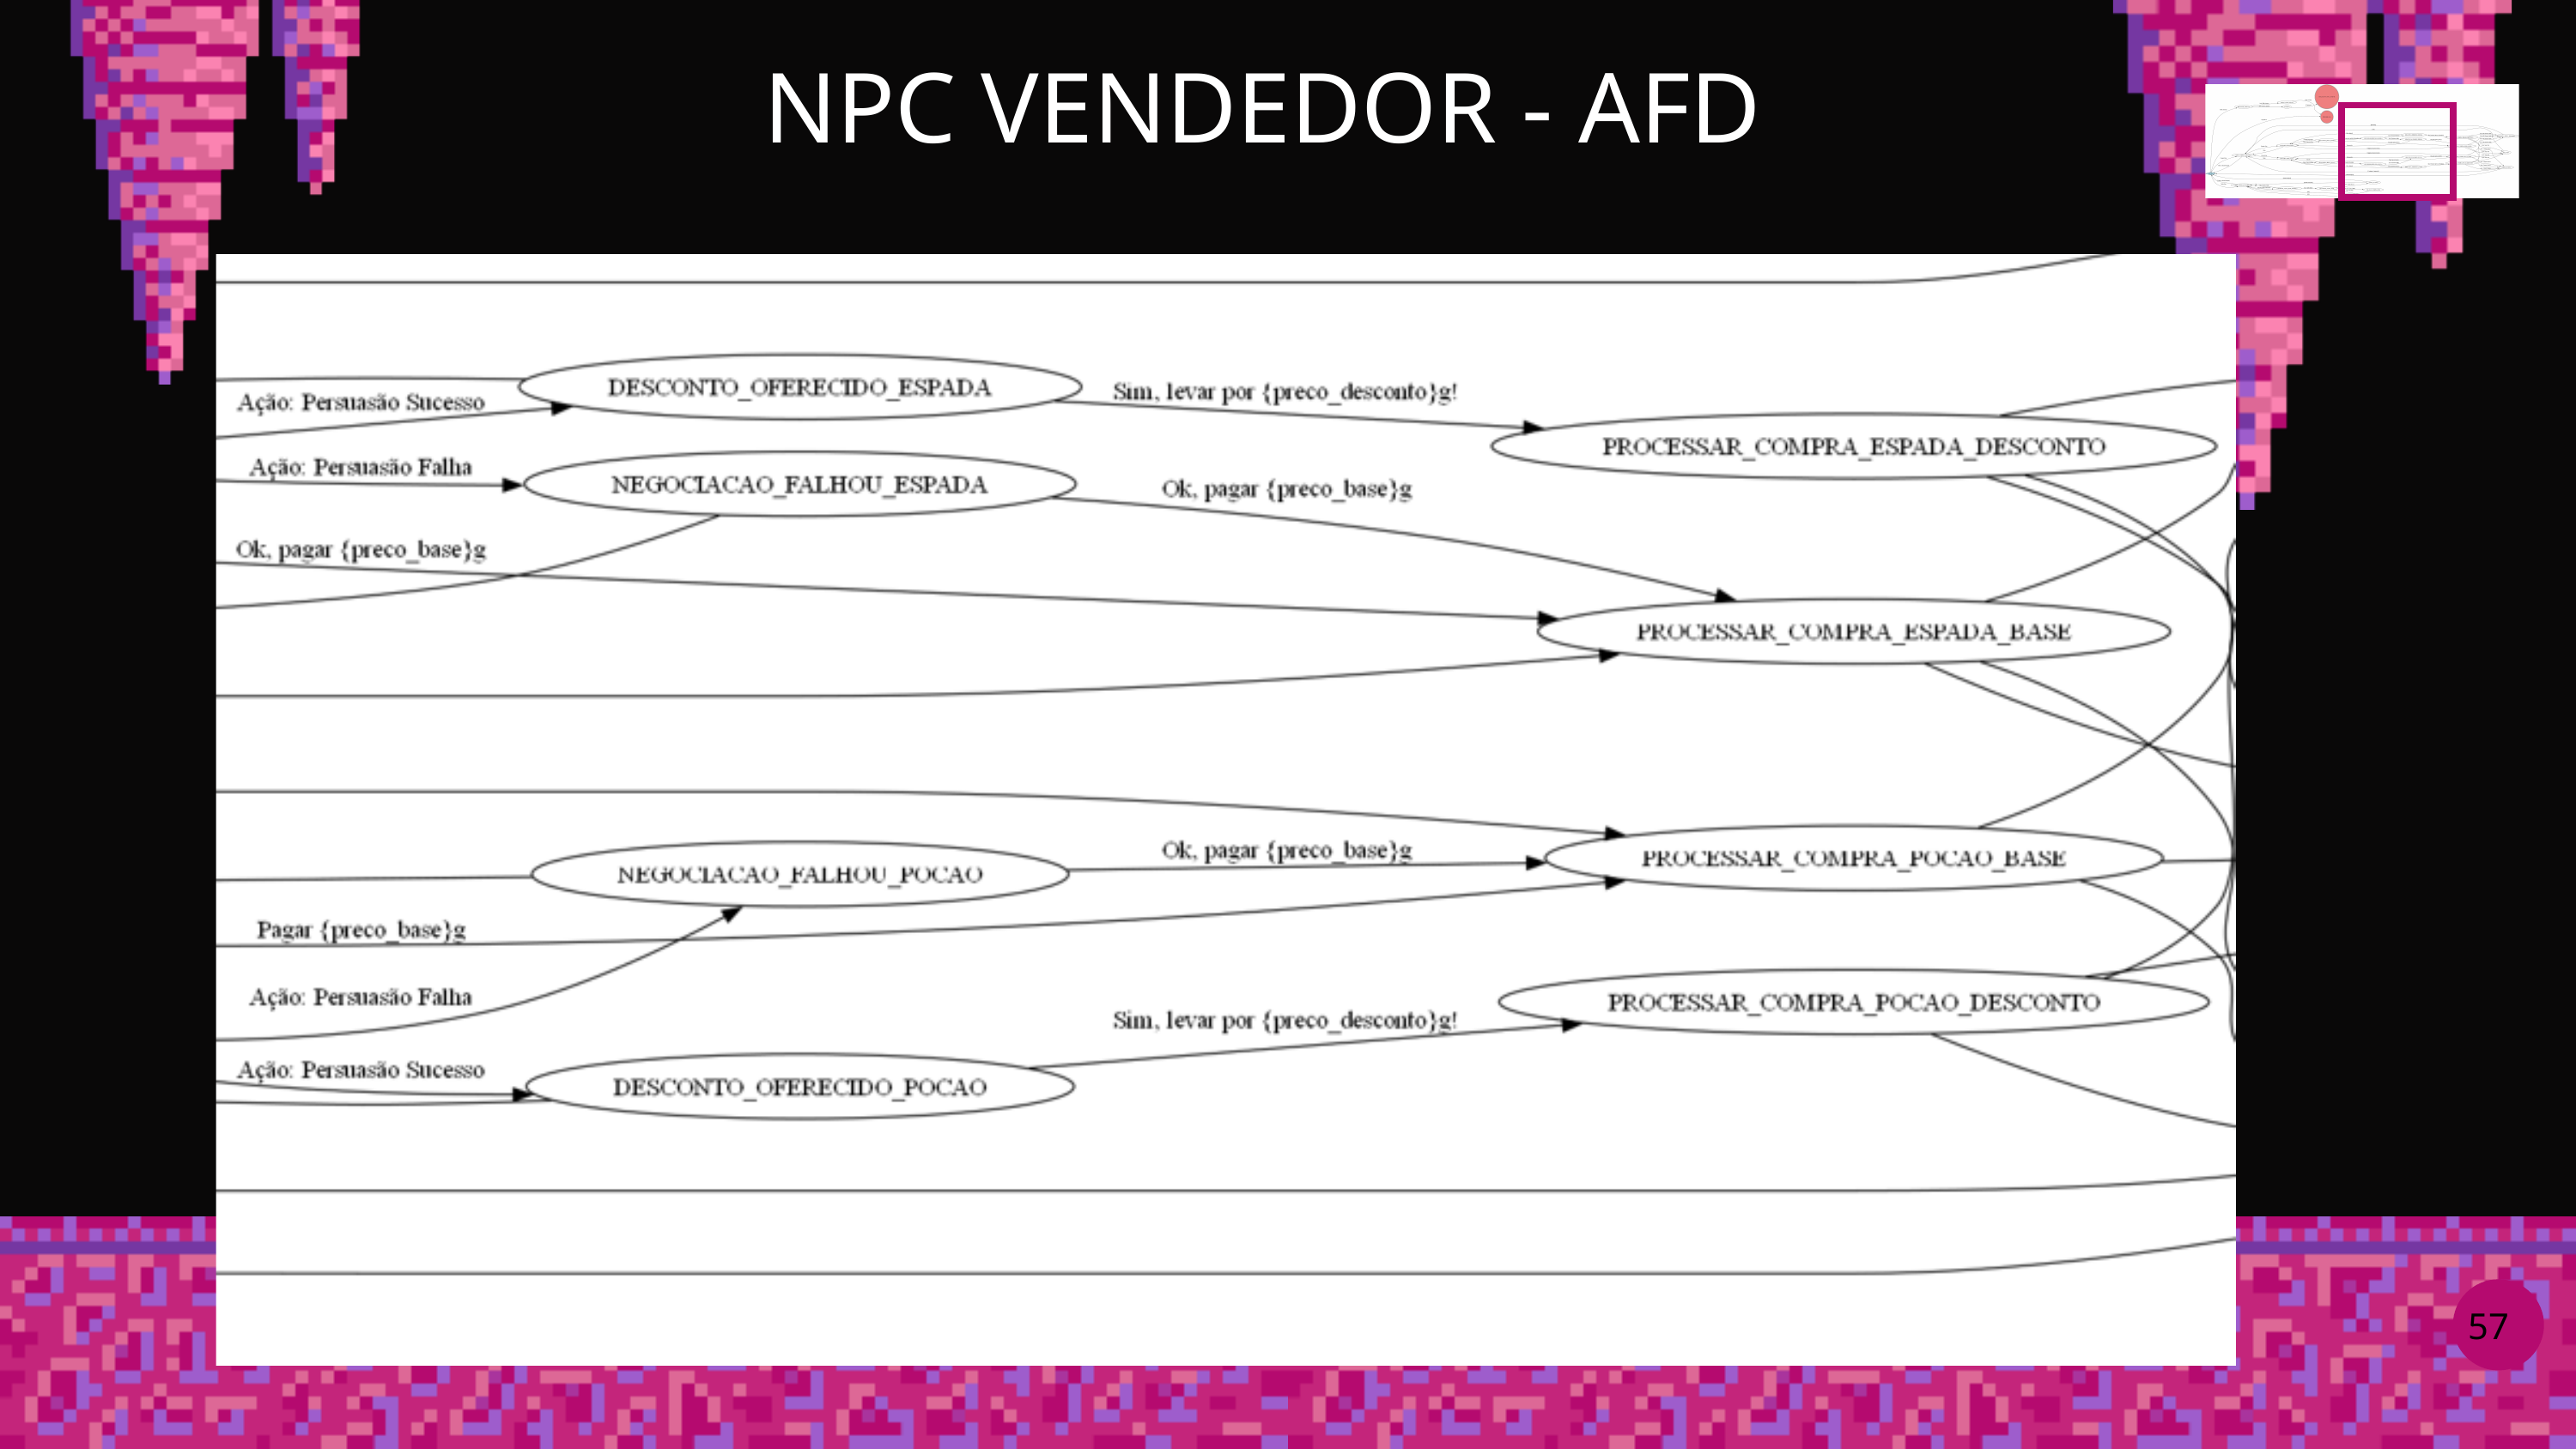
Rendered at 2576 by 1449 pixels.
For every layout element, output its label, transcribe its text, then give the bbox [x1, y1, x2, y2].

text_box NPC VENDEDOR - AFD [568, 26, 1957, 162]
text_box [2205, 84, 2519, 198]
text_box [2112, 0, 2512, 510]
text_box [58, 0, 374, 385]
text_box [1287, 1216, 2576, 1449]
text_box [0, 1216, 1287, 1449]
text_box [216, 254, 2236, 1366]
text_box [2341, 105, 2453, 198]
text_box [2452, 1279, 2544, 1371]
